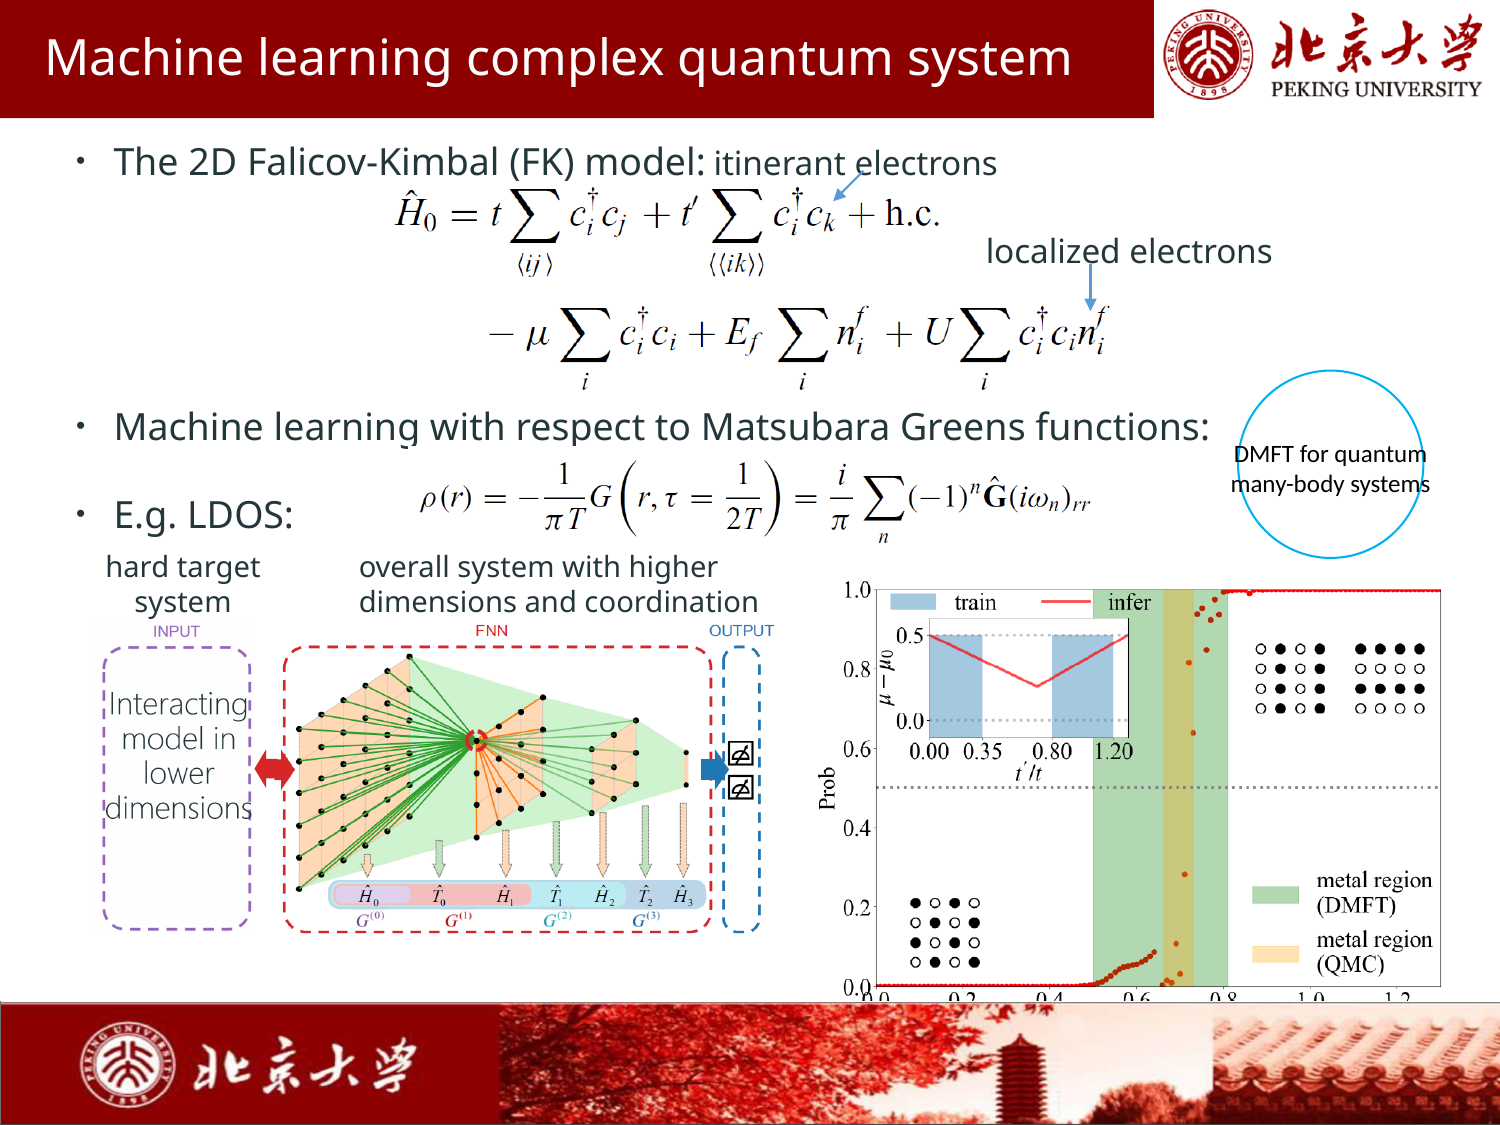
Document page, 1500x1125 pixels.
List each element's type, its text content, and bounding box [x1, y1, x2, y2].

title Machine learning complex quantum system [0, 0, 1154, 119]
text_box overall system with higher dimensions and coordination numbers [343, 540, 878, 661]
picture [386, 178, 1114, 396]
picture [407, 446, 1092, 552]
picture [0, 576, 1500, 1125]
text_box hard target system [88, 540, 278, 626]
picture [95, 621, 254, 933]
list The 2D Falicov-Kimbal (FK) model: itinerant electrons localized electrons Machine learning with respect to Matsubara Greens functions: E.g. LDOS: [61, 107, 1439, 1001]
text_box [1203, 370, 1458, 558]
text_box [833, 170, 864, 202]
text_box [106, 590, 779, 953]
picture [1154, 0, 1500, 120]
